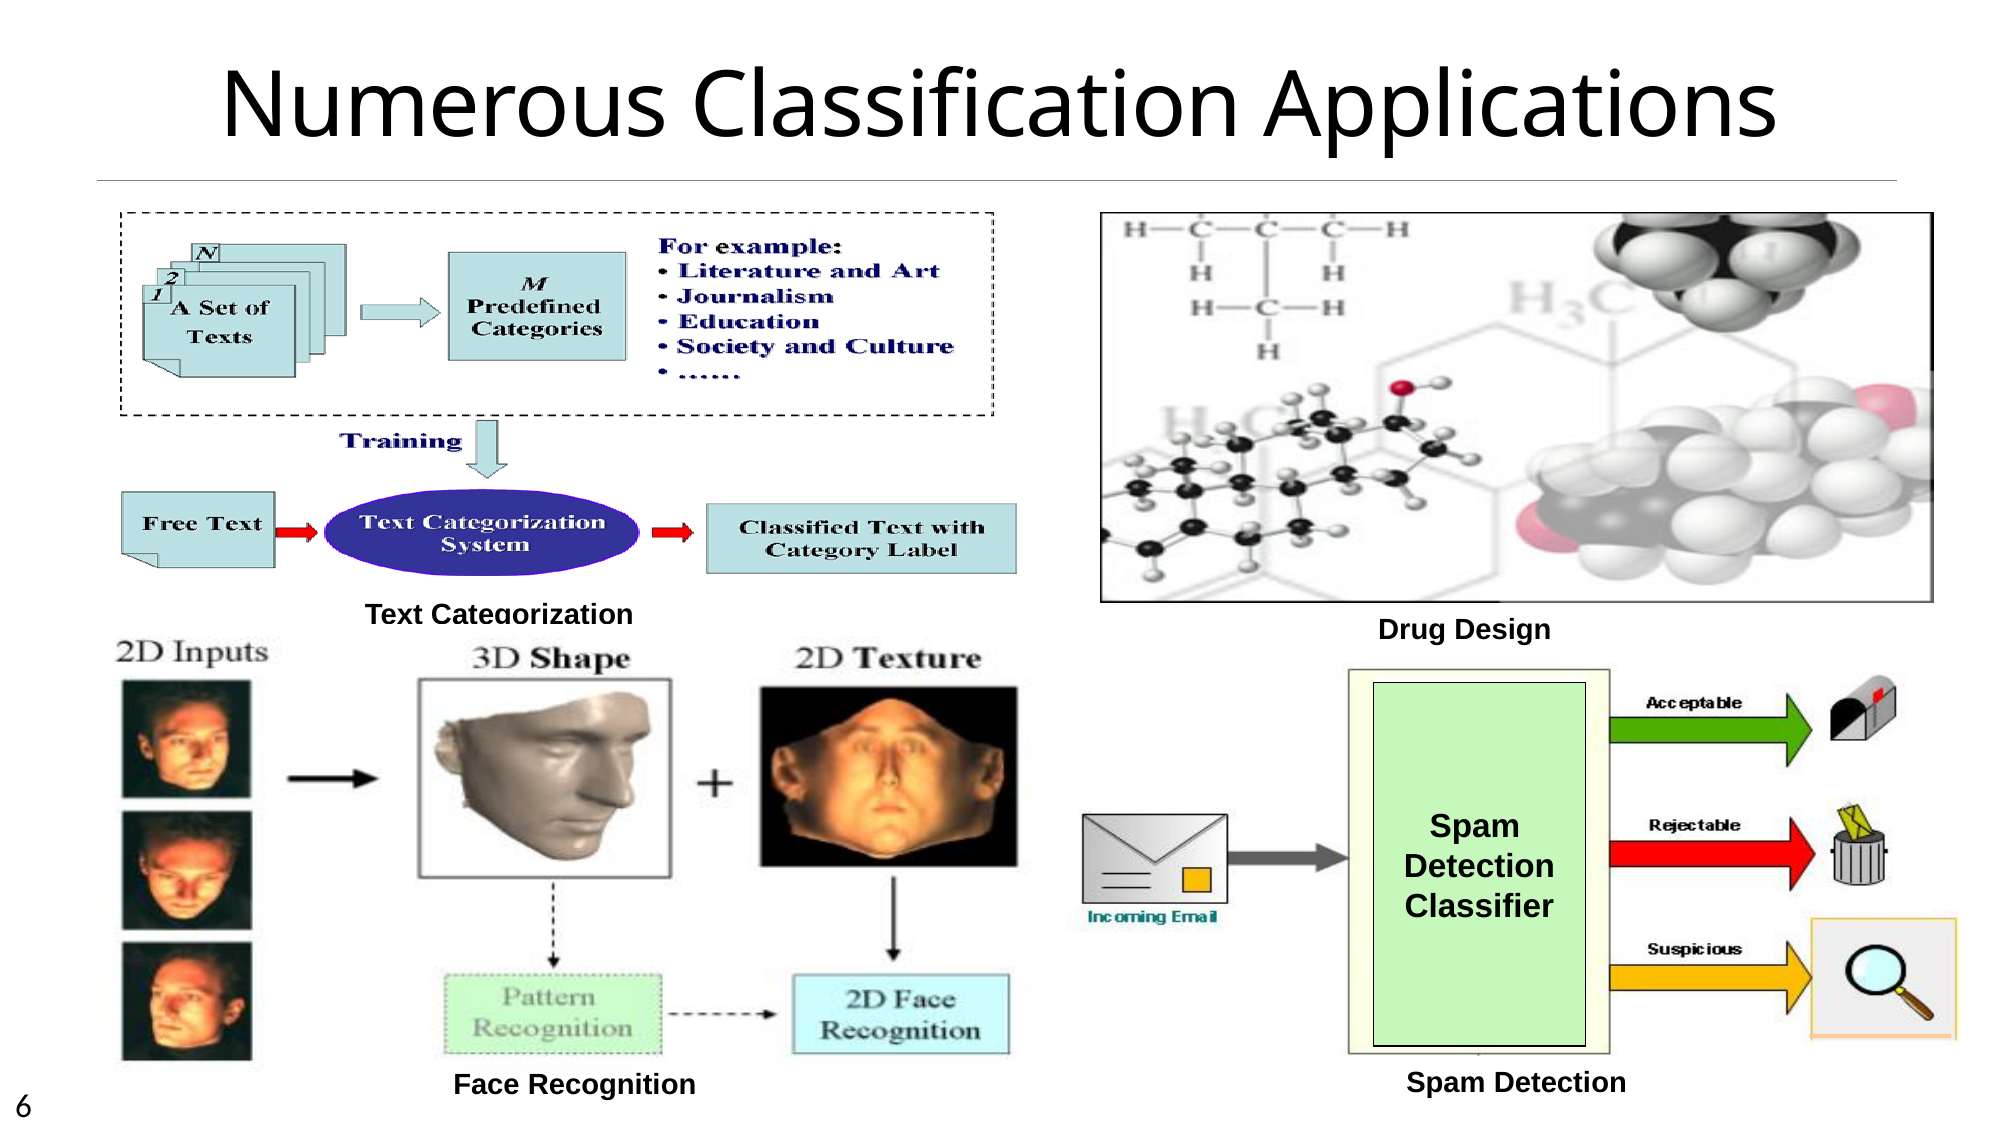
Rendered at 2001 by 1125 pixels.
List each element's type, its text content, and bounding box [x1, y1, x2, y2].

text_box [99, 624, 1051, 1109]
title Numerous Classification Applications [99, 24, 1900, 163]
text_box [120, 211, 1018, 621]
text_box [1066, 661, 1968, 1063]
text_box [1099, 211, 1934, 655]
text_box Spam Detection [1307, 1070, 1727, 1107]
